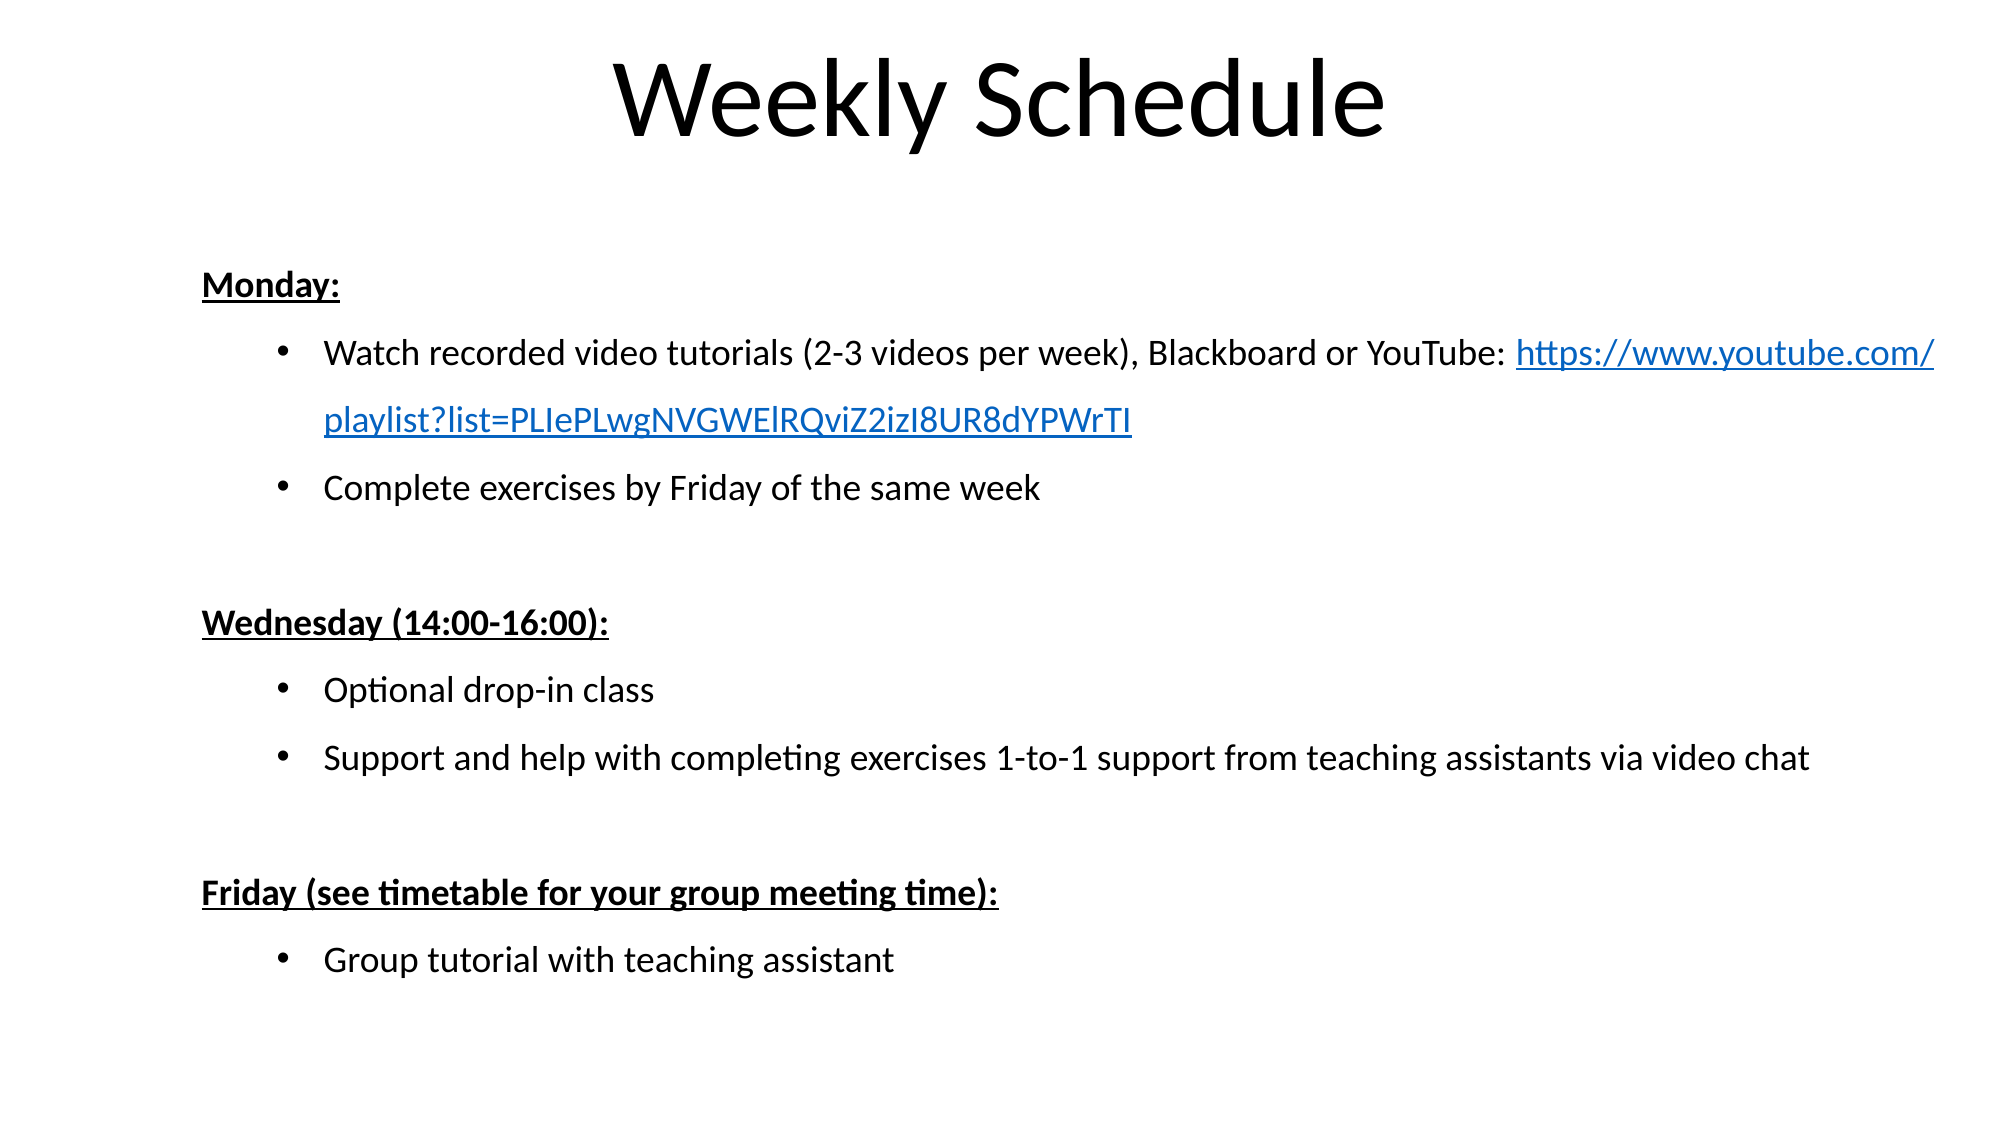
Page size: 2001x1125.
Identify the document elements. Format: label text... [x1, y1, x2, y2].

text_box Monday: Watch recorded video tutorials (2-3 videos per week), Blackboard or YouTube: https://www.youtube.com/playlist?list=PLIePLwgNVGWElRQviZ2izI8UR8dYPWrTI Complete exercises by Friday of the same week Wednesday (14:00-16:00): Optional drop-in class Support and help with completing exercises 1-to-1 support from teaching assistants via video chat Friday (see timetable for your group meeting time): Group tutorial with teaching assistant [186, 230, 1952, 988]
title Weekly Schedule [359, 34, 1641, 165]
